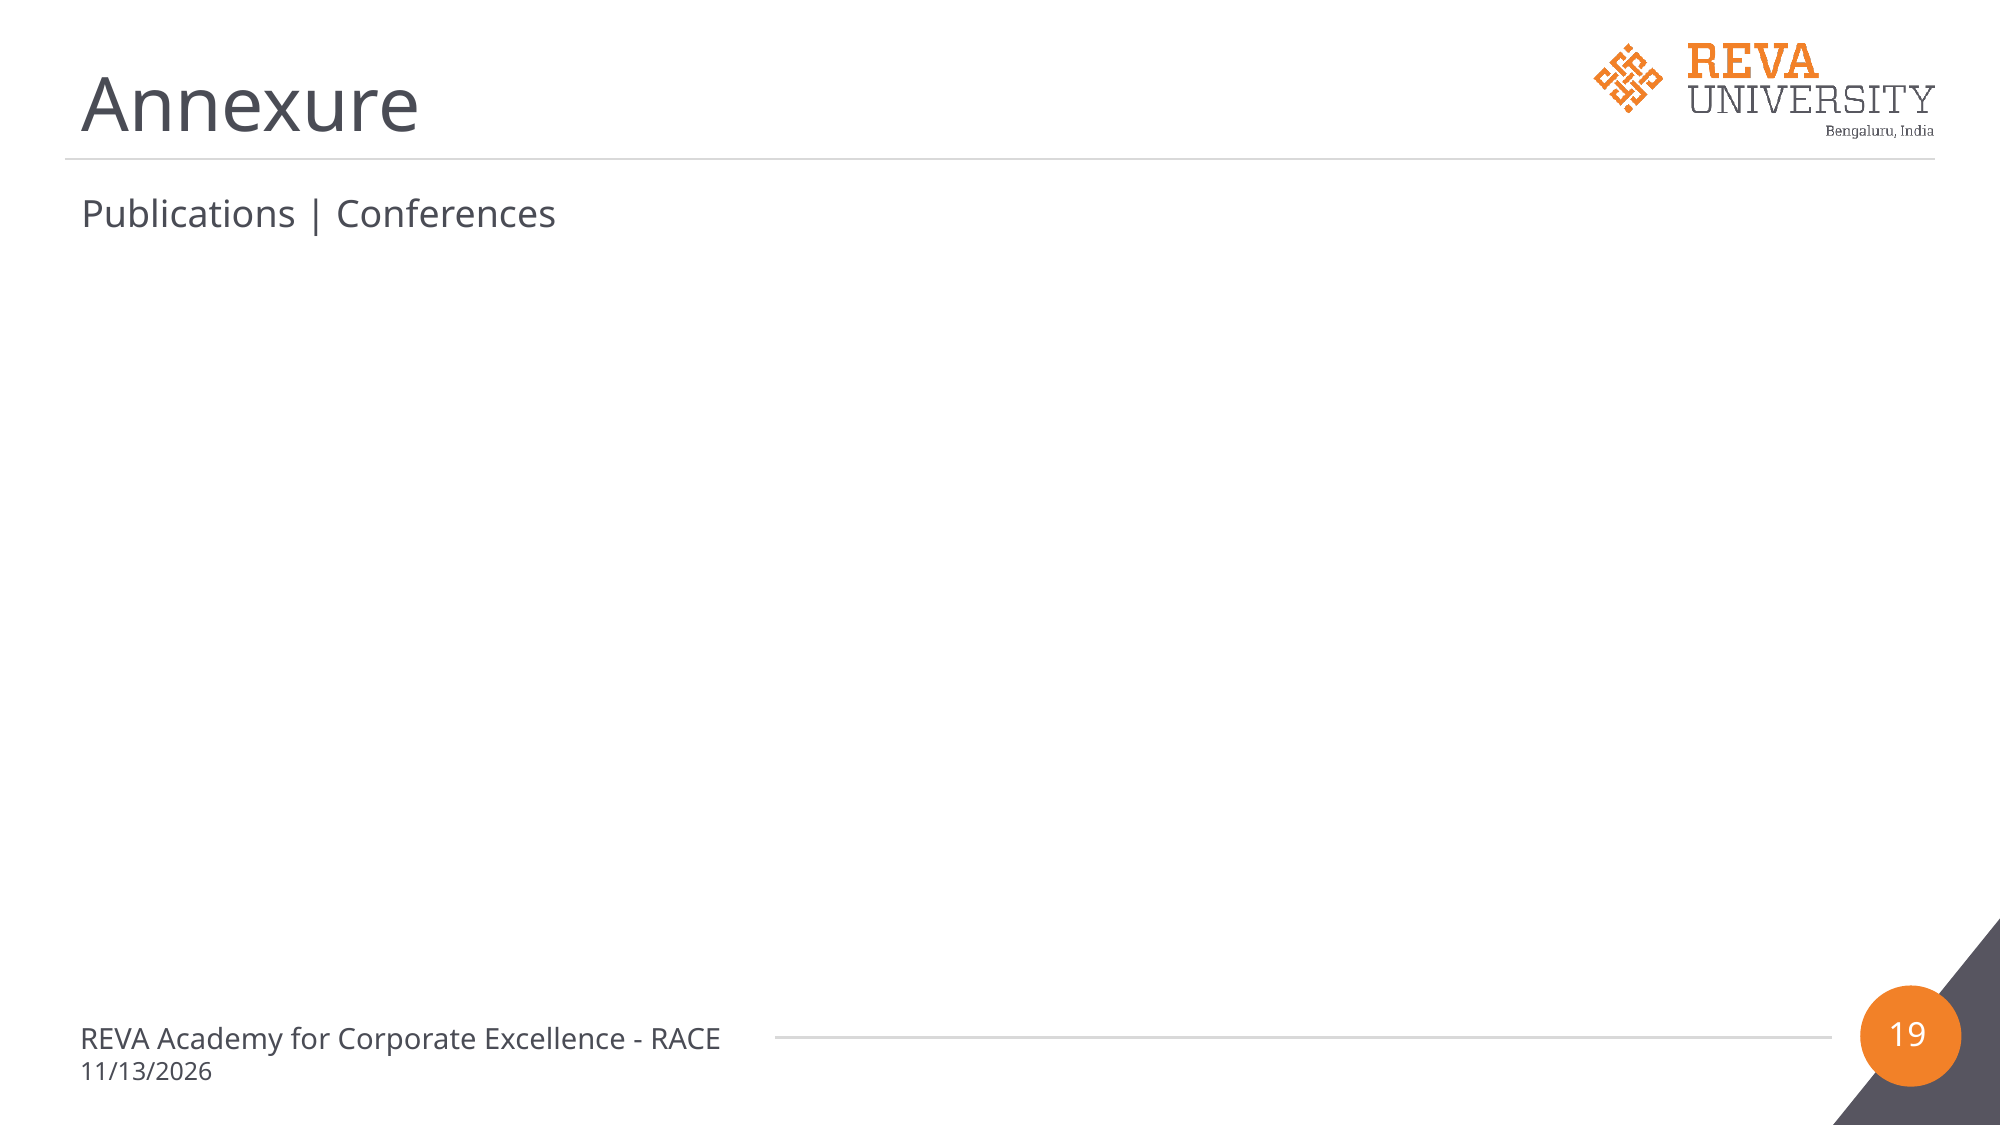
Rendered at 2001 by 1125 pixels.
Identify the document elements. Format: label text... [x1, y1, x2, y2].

picture [1593, 43, 1935, 141]
text_box Publications | Conferences [66, 183, 1175, 242]
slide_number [65, 1025, 803, 1085]
title Annexure [66, 45, 1304, 159]
slide_number 19 [1858, 985, 1957, 1087]
